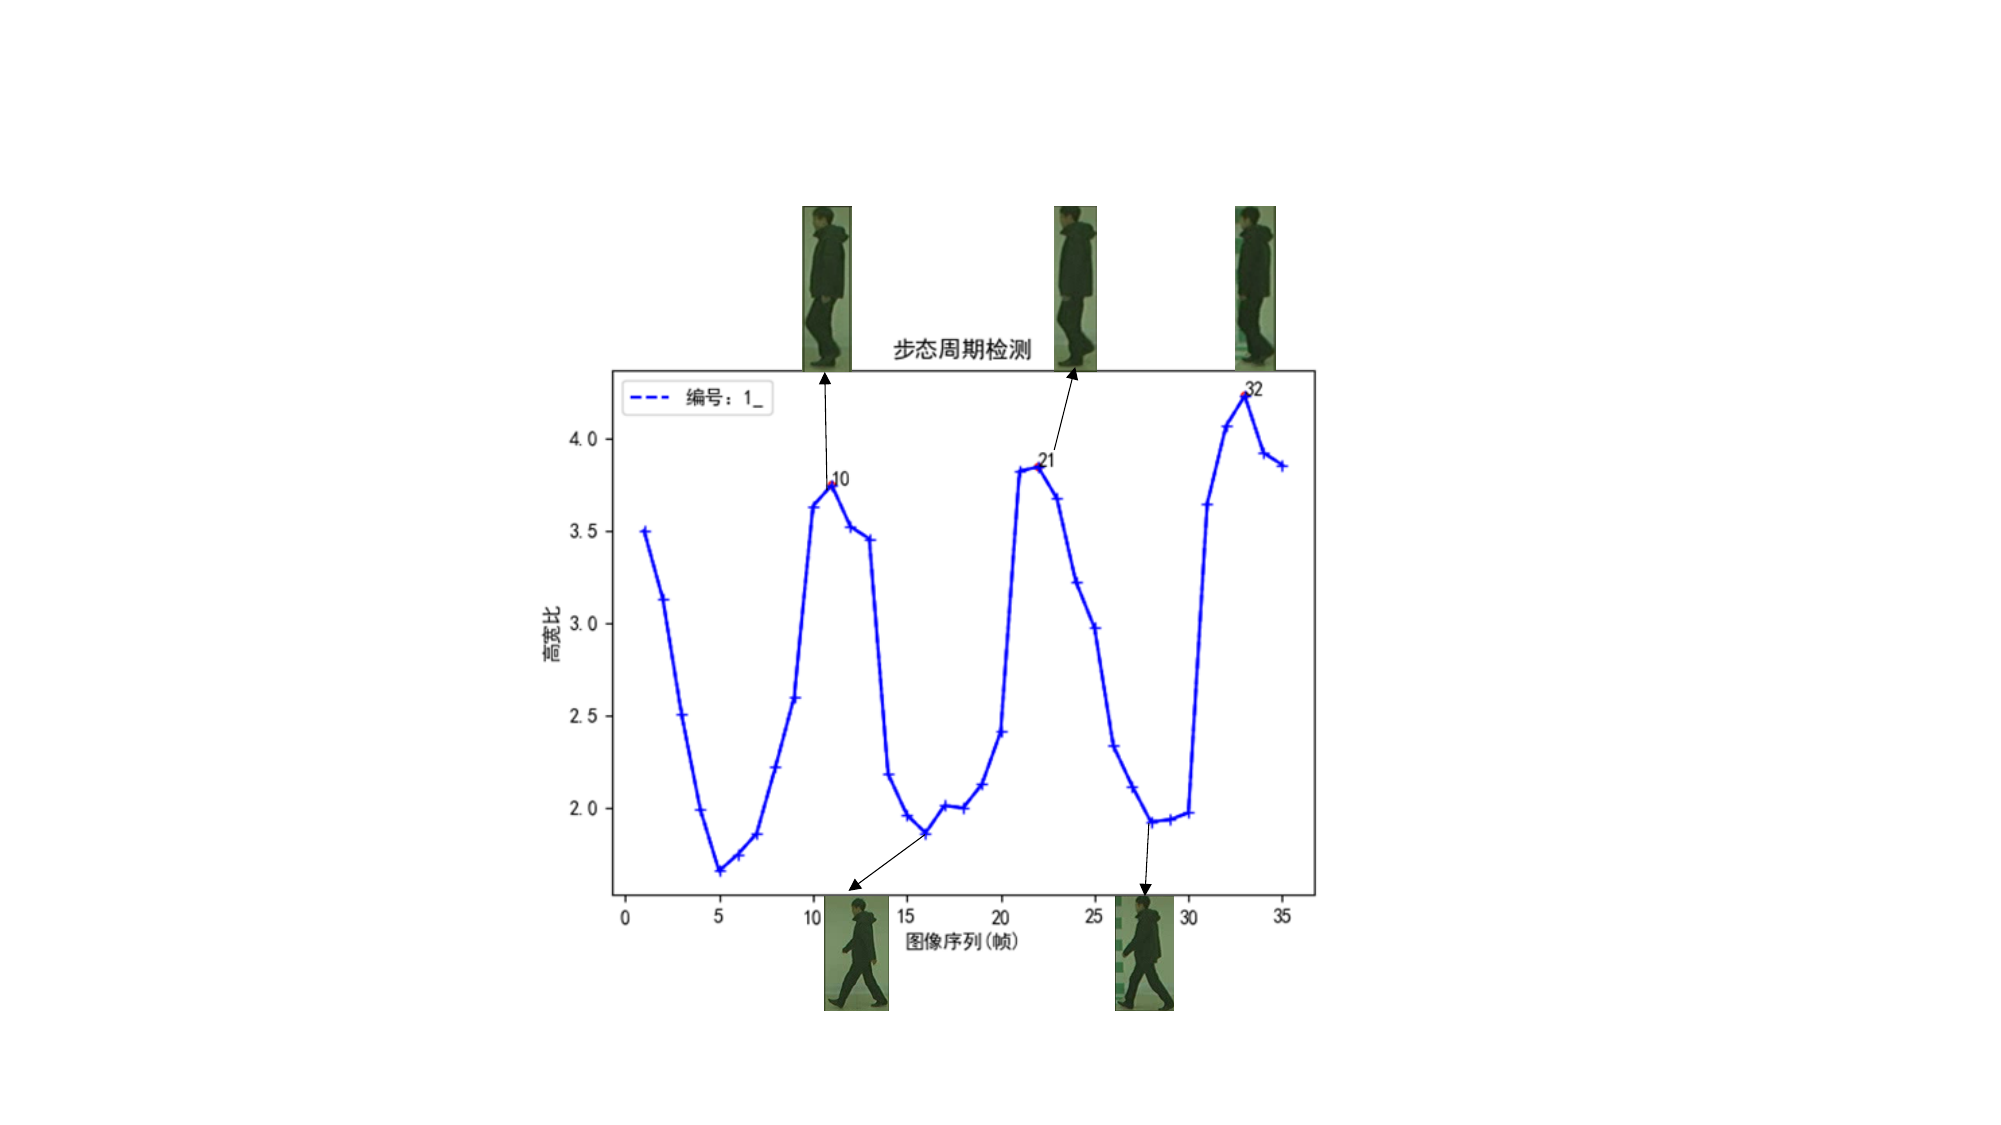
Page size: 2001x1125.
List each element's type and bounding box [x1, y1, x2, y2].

text_box [1144, 823, 1149, 897]
text_box [1054, 366, 1076, 450]
text_box [848, 834, 925, 891]
picture [499, 206, 1405, 1011]
text_box [824, 371, 828, 491]
